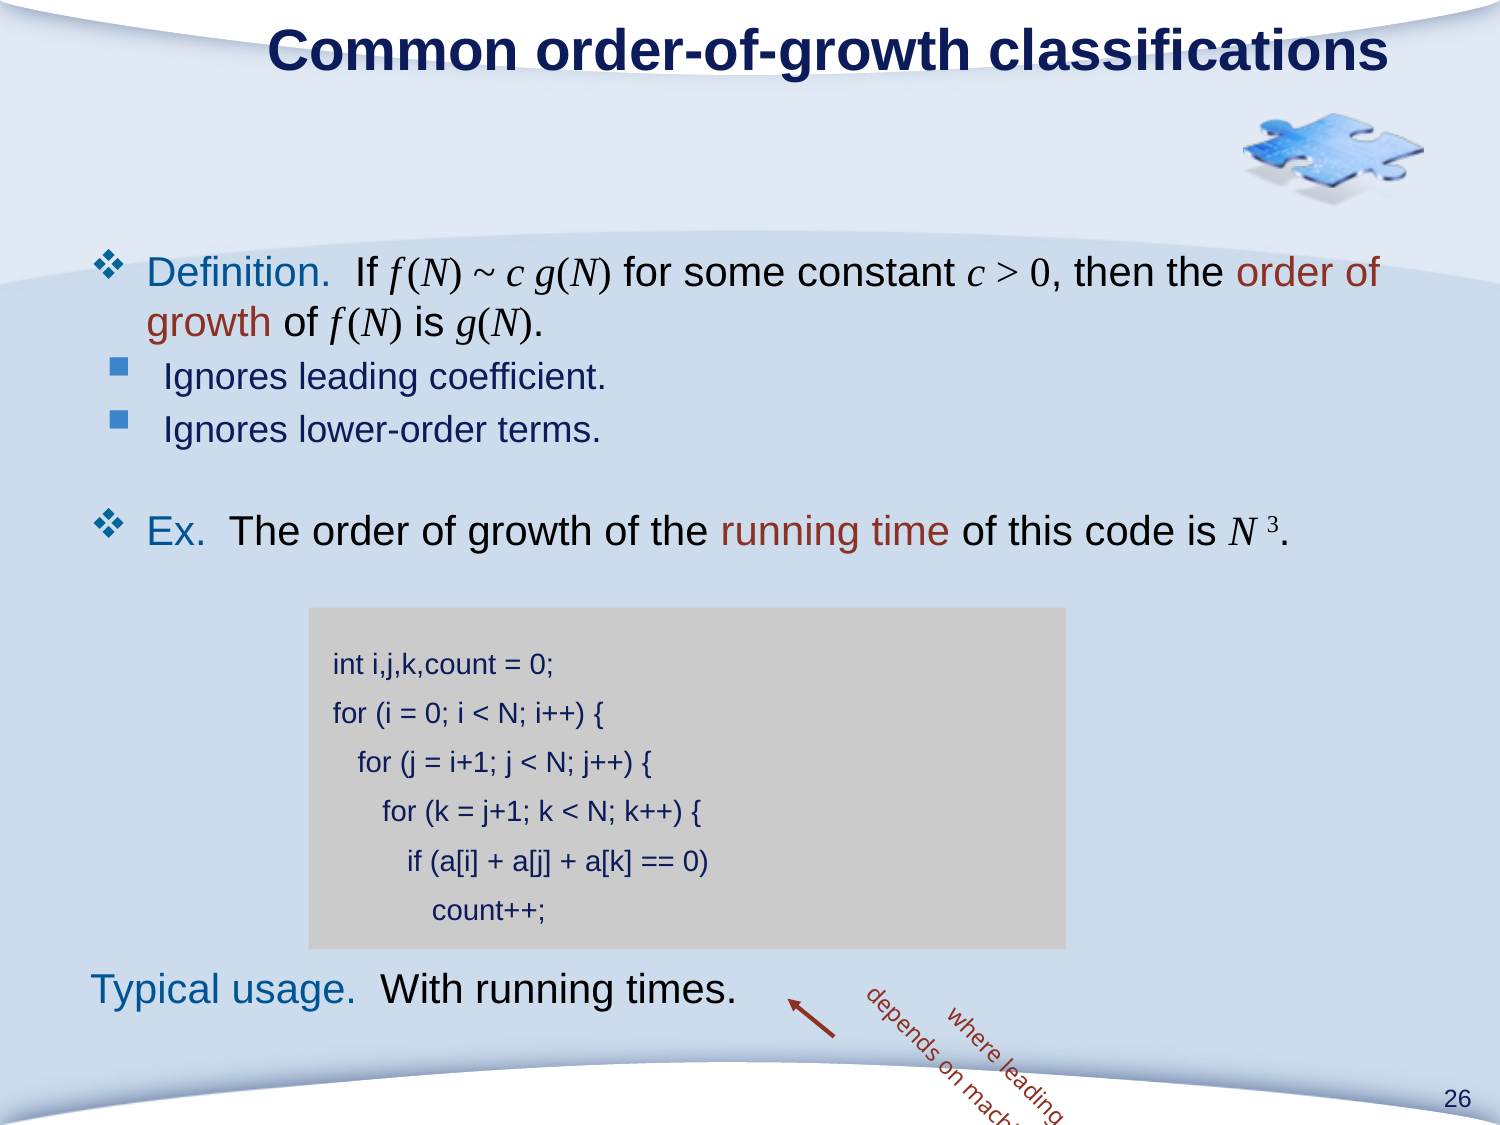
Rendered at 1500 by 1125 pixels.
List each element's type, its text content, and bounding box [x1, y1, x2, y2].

text_box int i,j,k,count = 0; for (i = 0; i < N; i++) { for (j = i+1; j < N; j++) { for (k = j+1; k < N; k++) { if (a[i] + a[j] + a[k] == 0) count++; [308, 607, 1066, 950]
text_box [787, 998, 1140, 1125]
list Definition. If f (N) ~ c g(N) for some constant c > 0, then the order of growth of f (N) is g(N). Ignores leading coefficient. Ignores lower-order terms. Ex. The order of growth of the running time of this code is N 3. Typical usage. With running times. [75, 237, 1425, 1038]
title Common order-of-growth classifications [93, 0, 1407, 94]
slide_number 26 [1425, 1074, 1491, 1115]
picture [0, 1, 1500, 1125]
